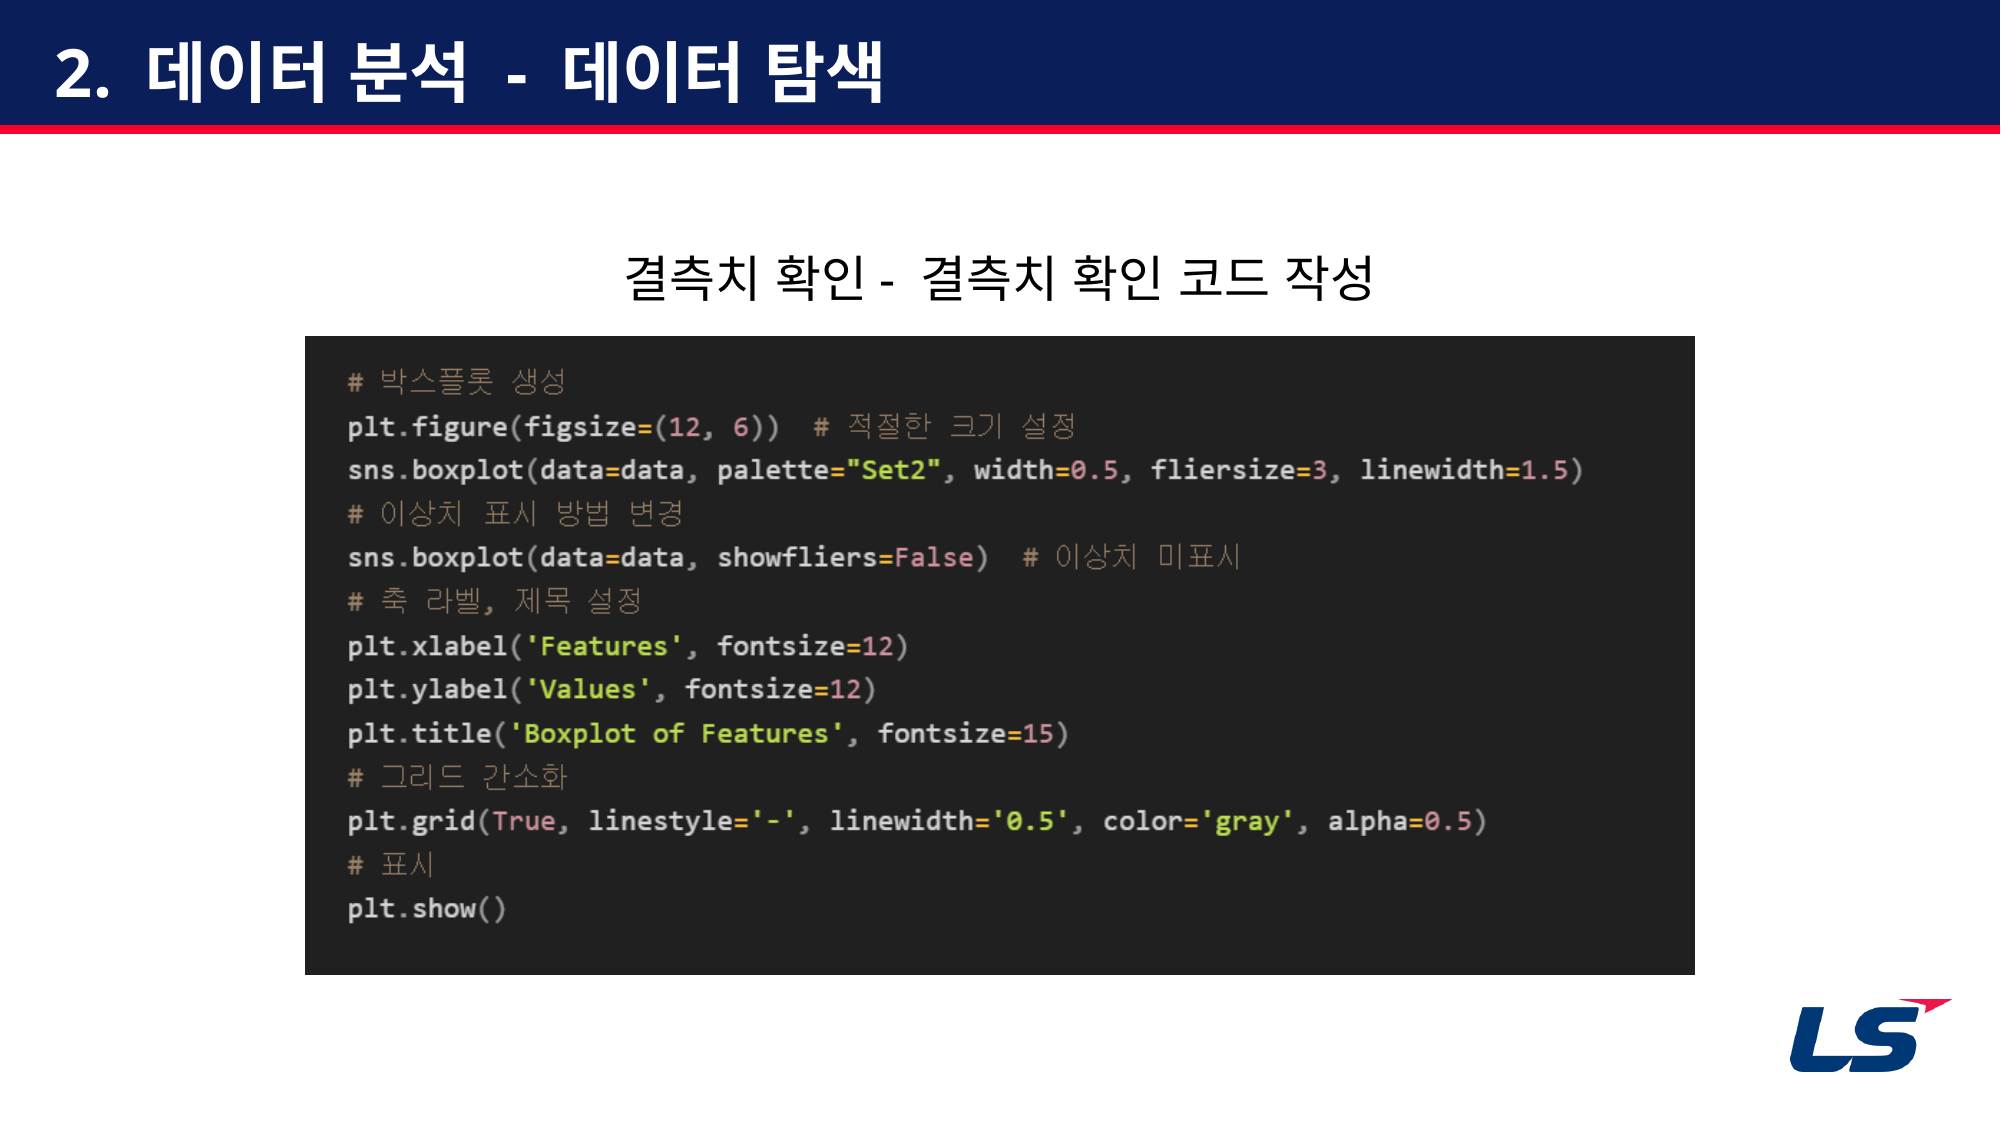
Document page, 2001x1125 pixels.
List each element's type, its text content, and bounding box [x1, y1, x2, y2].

picture [1790, 999, 1952, 1073]
text_box [0, 0, 2000, 125]
text_box 2. 데이터 분석 - 데이터 탐색 [40, 23, 1428, 119]
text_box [305, 240, 1695, 976]
